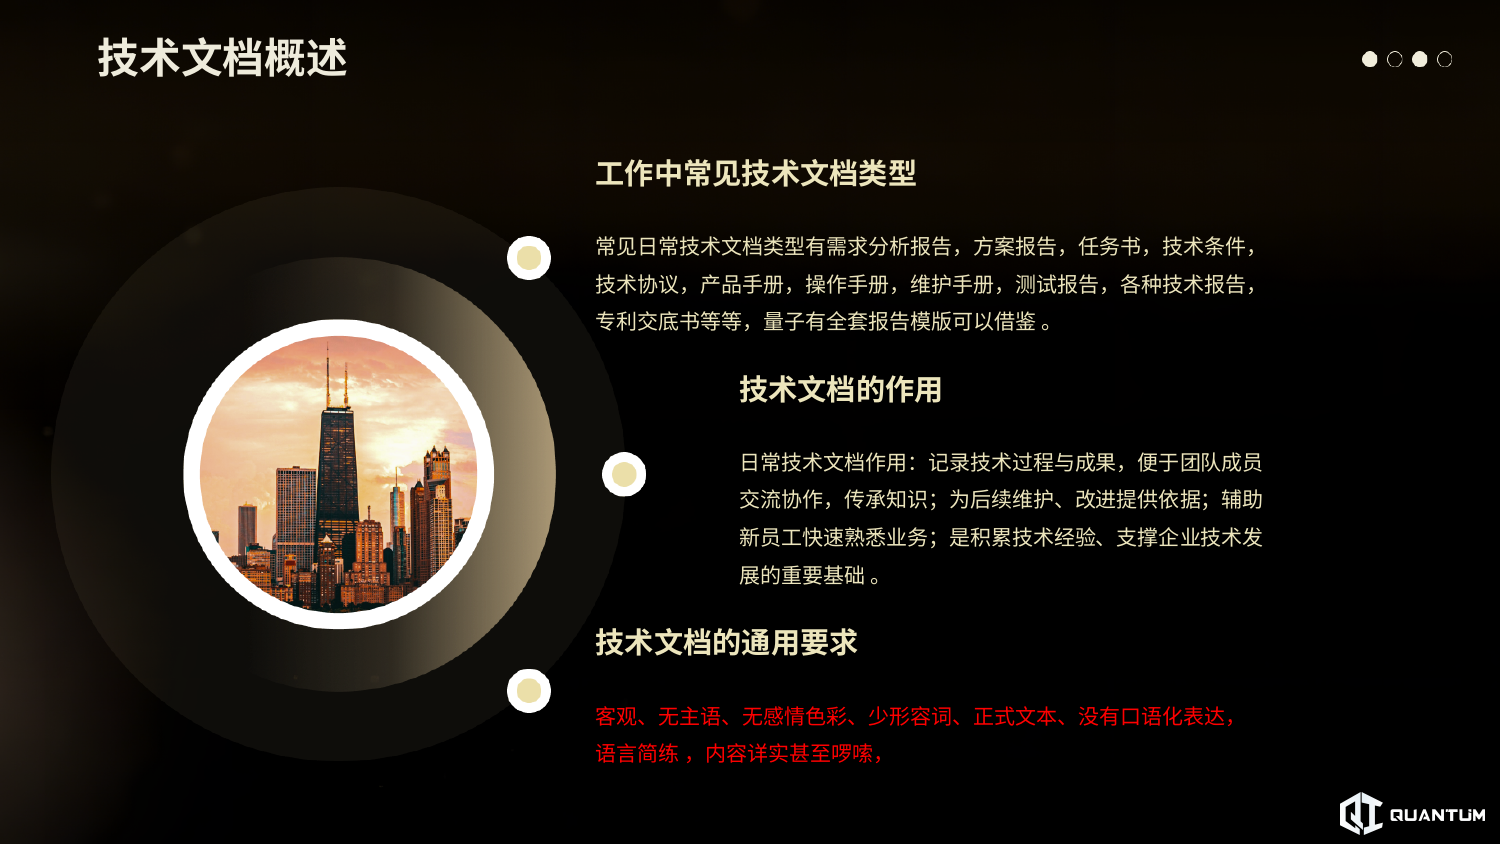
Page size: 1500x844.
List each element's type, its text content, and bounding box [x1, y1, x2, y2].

text_box 常见日常技术文档类型有需求分析报告，方案报告，任务书，技术条件，技术协议，产品手册，操作手册，维护手册，测试报告，各种技术报告，专利交底书等等，量子有全套报告模版可以借鉴 。 [646, 191, 1294, 363]
text_box 工作中常见技术文档类型 [566, 147, 1018, 191]
text_box 技术文档的通用要求 [646, 617, 1018, 661]
text_box 技术文档的作用 [710, 364, 1161, 407]
text_box 客观、无主语、无感情色彩、少形容词、正式文本、没有口语化表达，语言简练 ，内容详实甚至啰嗦， [566, 661, 1294, 795]
picture [0, 0, 1500, 844]
text_box 日常技术文档作用：记录技术过程与成果，便于团队成员交流协作，传承知识；为后续维护、改进提供依据；辅助新员工快速熟悉业务；是积累技术经验、支撑企业技术发展的重要基础 。 [710, 407, 1311, 617]
text_box 技术文档概述 [68, 22, 1076, 103]
